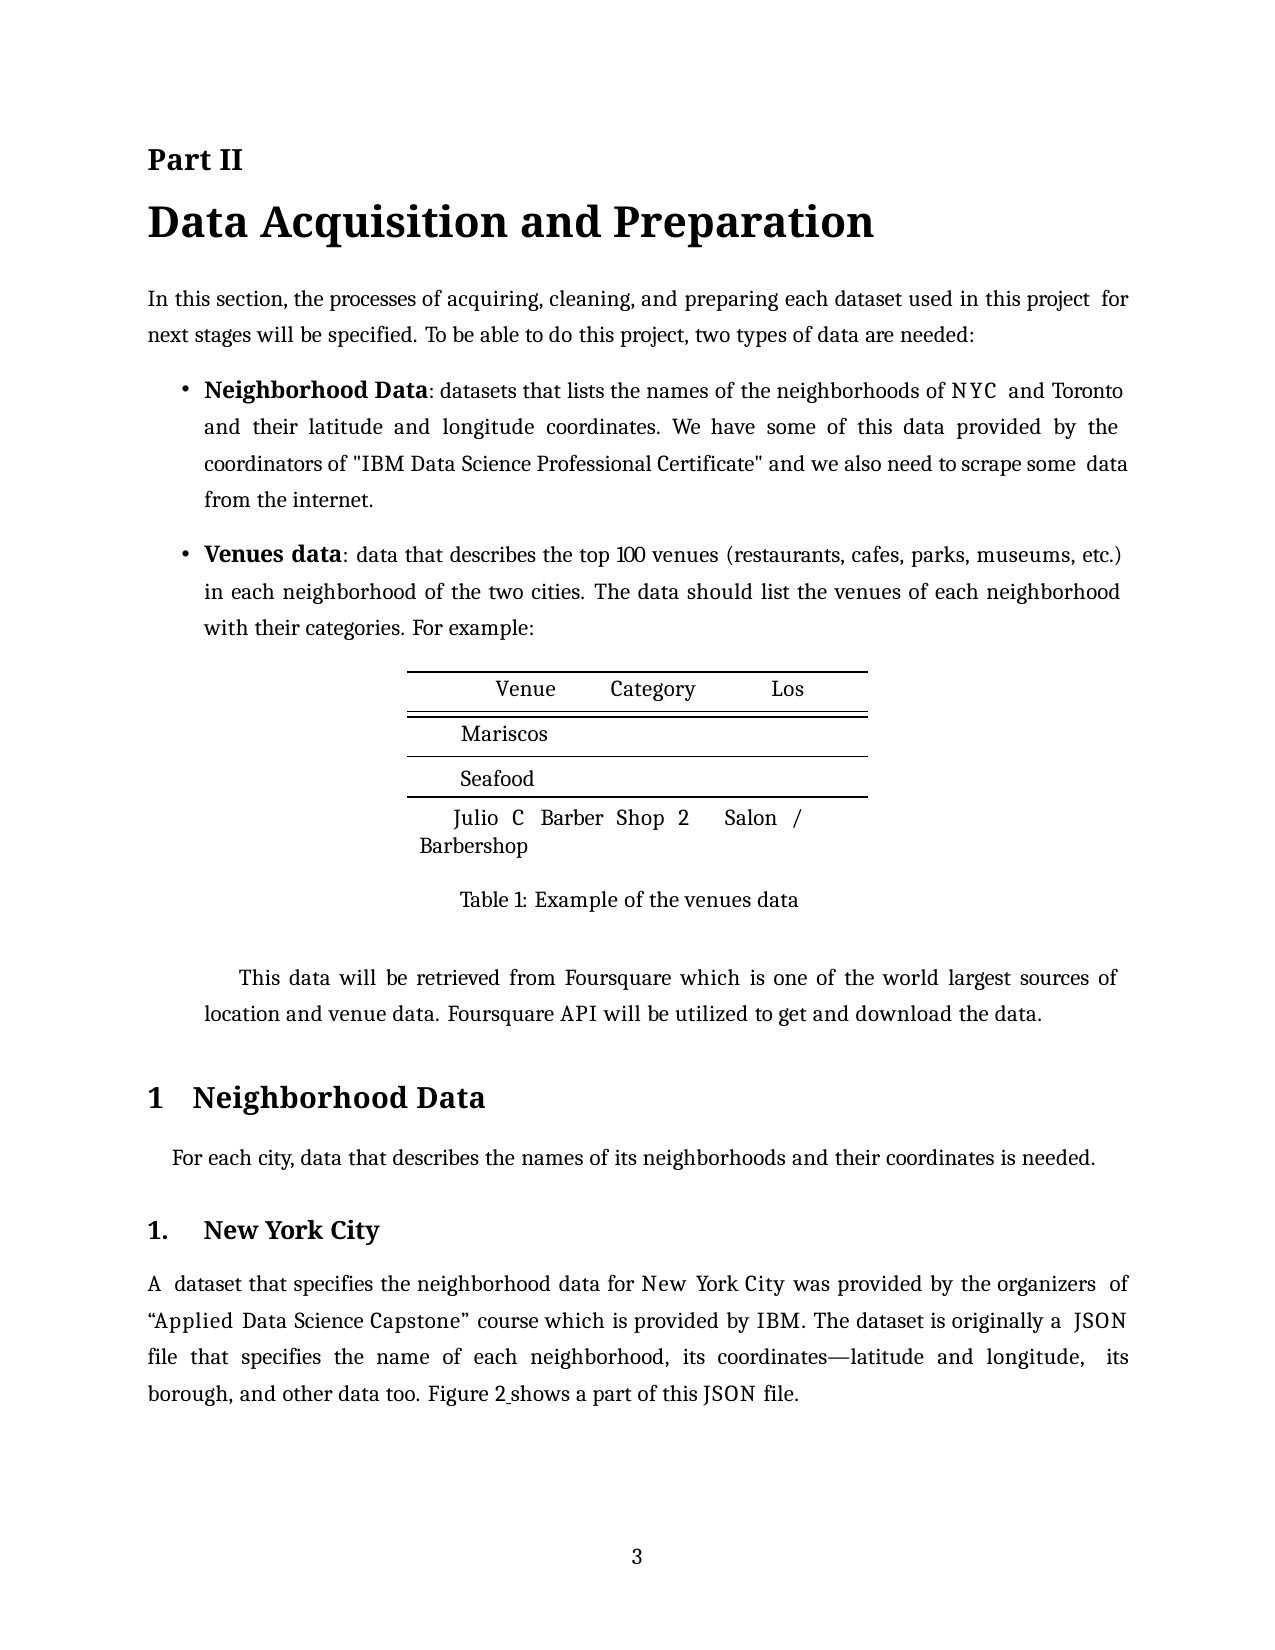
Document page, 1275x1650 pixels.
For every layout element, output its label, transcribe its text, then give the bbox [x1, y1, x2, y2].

text_box Part II Data Acquisition and Preparation In this section, the processes of acquiring, cleaning, and preparing each dataset used in this project for next stages will be specified. To be able to do this project, two types of data are needed: Neighborhood Data: datasets that lists the names of the neighborhoods of NYC and Toronto and their latitude and longitude coordinates. We have some of this data provided by the coordinators of "IBM Data Science Professional Certificate" and we also need to scrape some data from the internet. Venues data: data that describes the top 100 venues (restaurants, cafes, parks, museums, etc.) in each neighborhood of the two cities. The data should list the venues of each neighborhood with their categories. For example: Venue Category Los Mariscos Seafood Julio C Barber Shop 2 Salon / Barbershop Table 1: Example of the venues data This data will be retrieved from Foursquare which is one of the world largest sources of location and venue data. Foursquare API will be utilized to get and download the data. Neighborhood Data For each city, data that describes the names of its neighborhoods and their coordinates is needed. New York City A dataset that specifies the neighborhood data for New York City was provided by the organizers of “Applied Data Science Capstone” course which is provided by IBM. The dataset is originally a JSON file that specifies the name of each neighborhood, its coordinates—latitude and longitude, its borough, and other data too. Figure 2 shows a part of this JSON file. [145, 125, 1130, 1406]
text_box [406, 710, 869, 718]
text_box 1 [625, 1541, 652, 1569]
